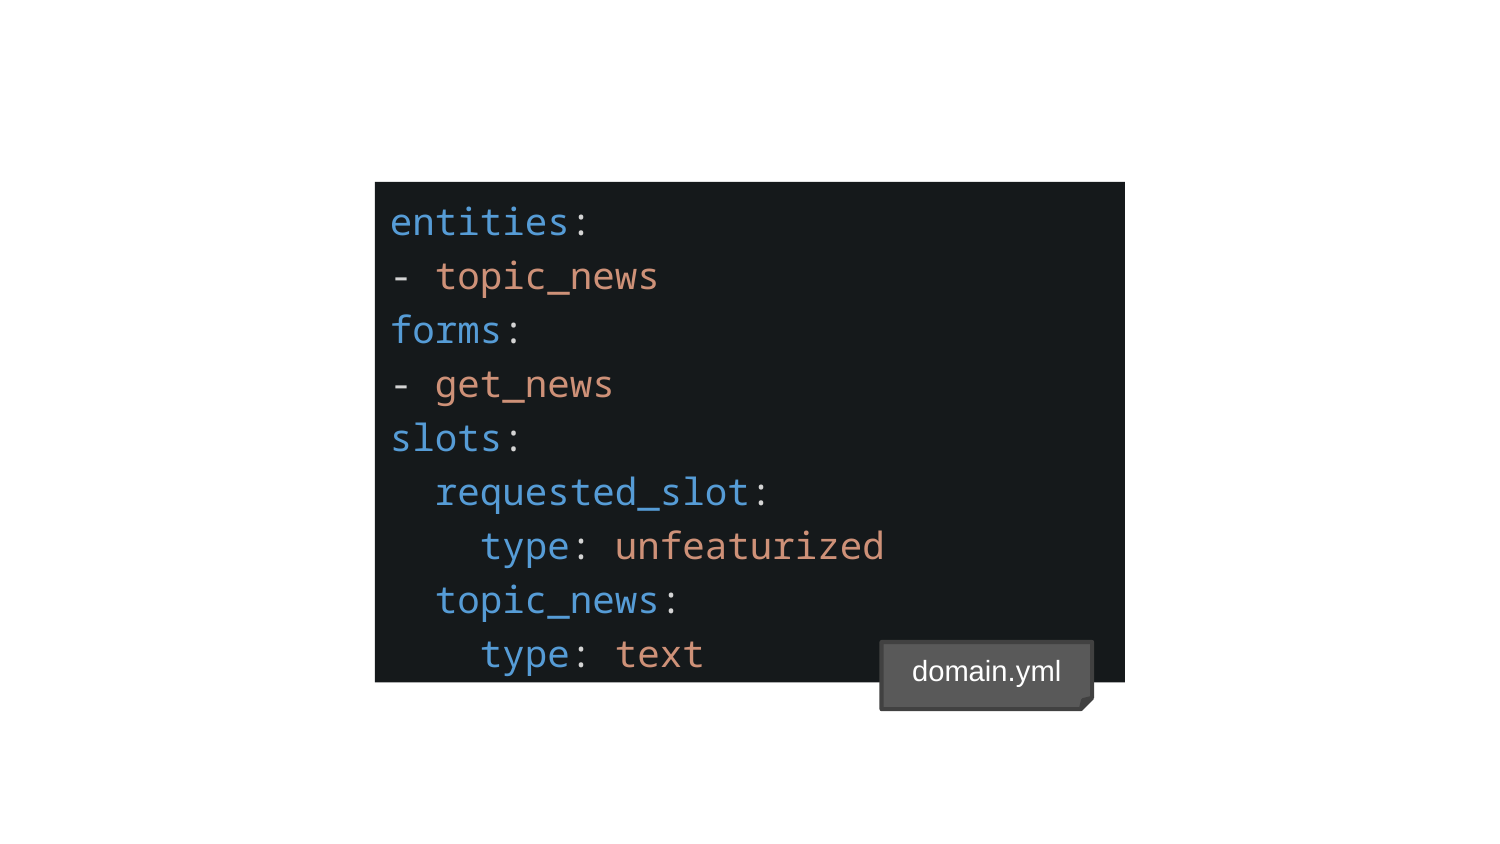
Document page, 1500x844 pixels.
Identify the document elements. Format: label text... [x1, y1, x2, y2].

text_box entities: - topic_news forms: - get_news slots: requested_slot: type: unfeaturized topic_news: type: text [374, 181, 1125, 683]
text_box domain.yml [879, 639, 1095, 712]
